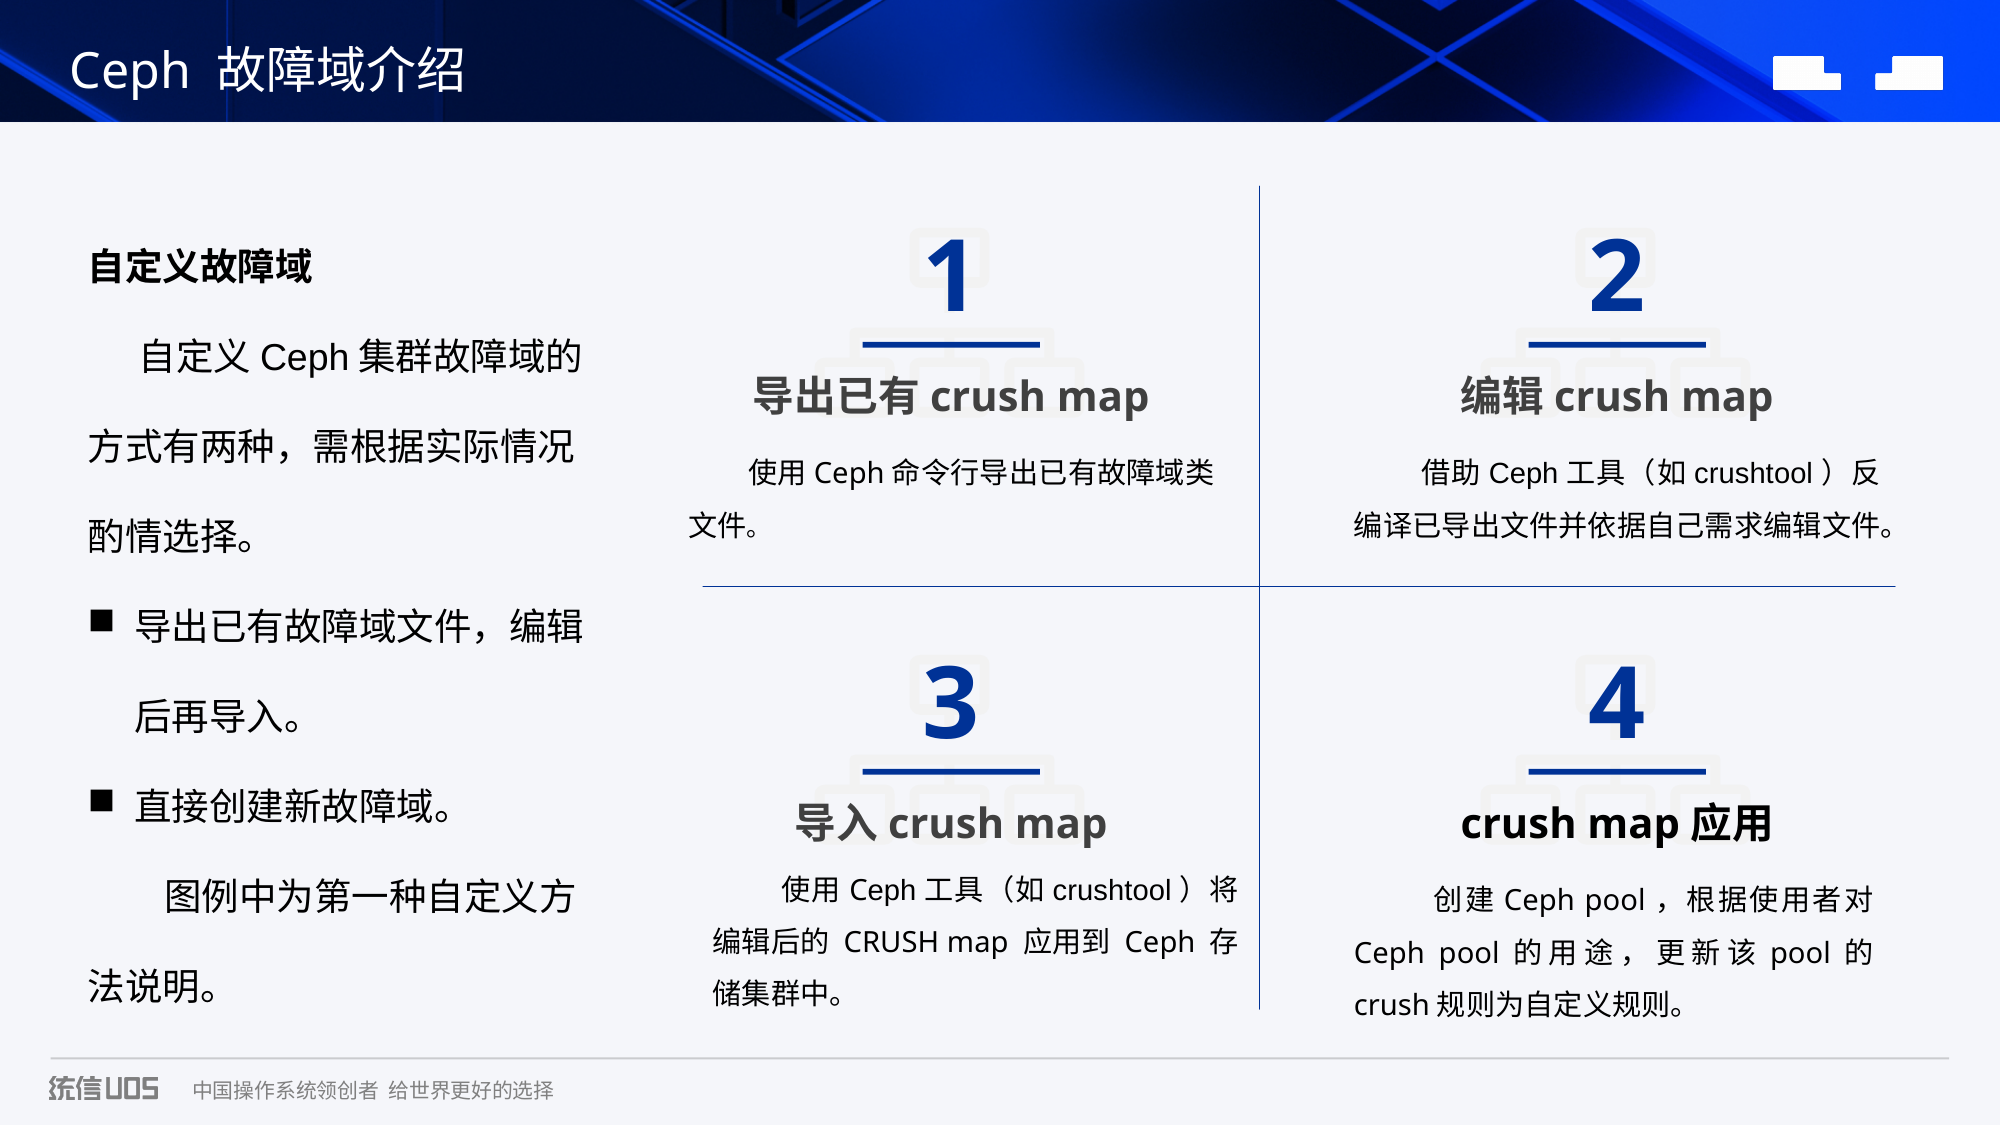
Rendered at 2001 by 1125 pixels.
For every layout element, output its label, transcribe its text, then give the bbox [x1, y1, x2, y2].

text_box Ceph 故障域介绍 [55, 31, 1000, 106]
picture [0, 0, 2001, 1125]
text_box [673, 185, 1896, 1015]
text_box 自定义故障域 自定义Ceph集群故障域的方式有两种，需根据实际情况酌情选择。 导出已有故障域文件，编辑后再导入。 直接创建新故障域。 图例中为第一种自定义方法说明。 [72, 190, 613, 1016]
